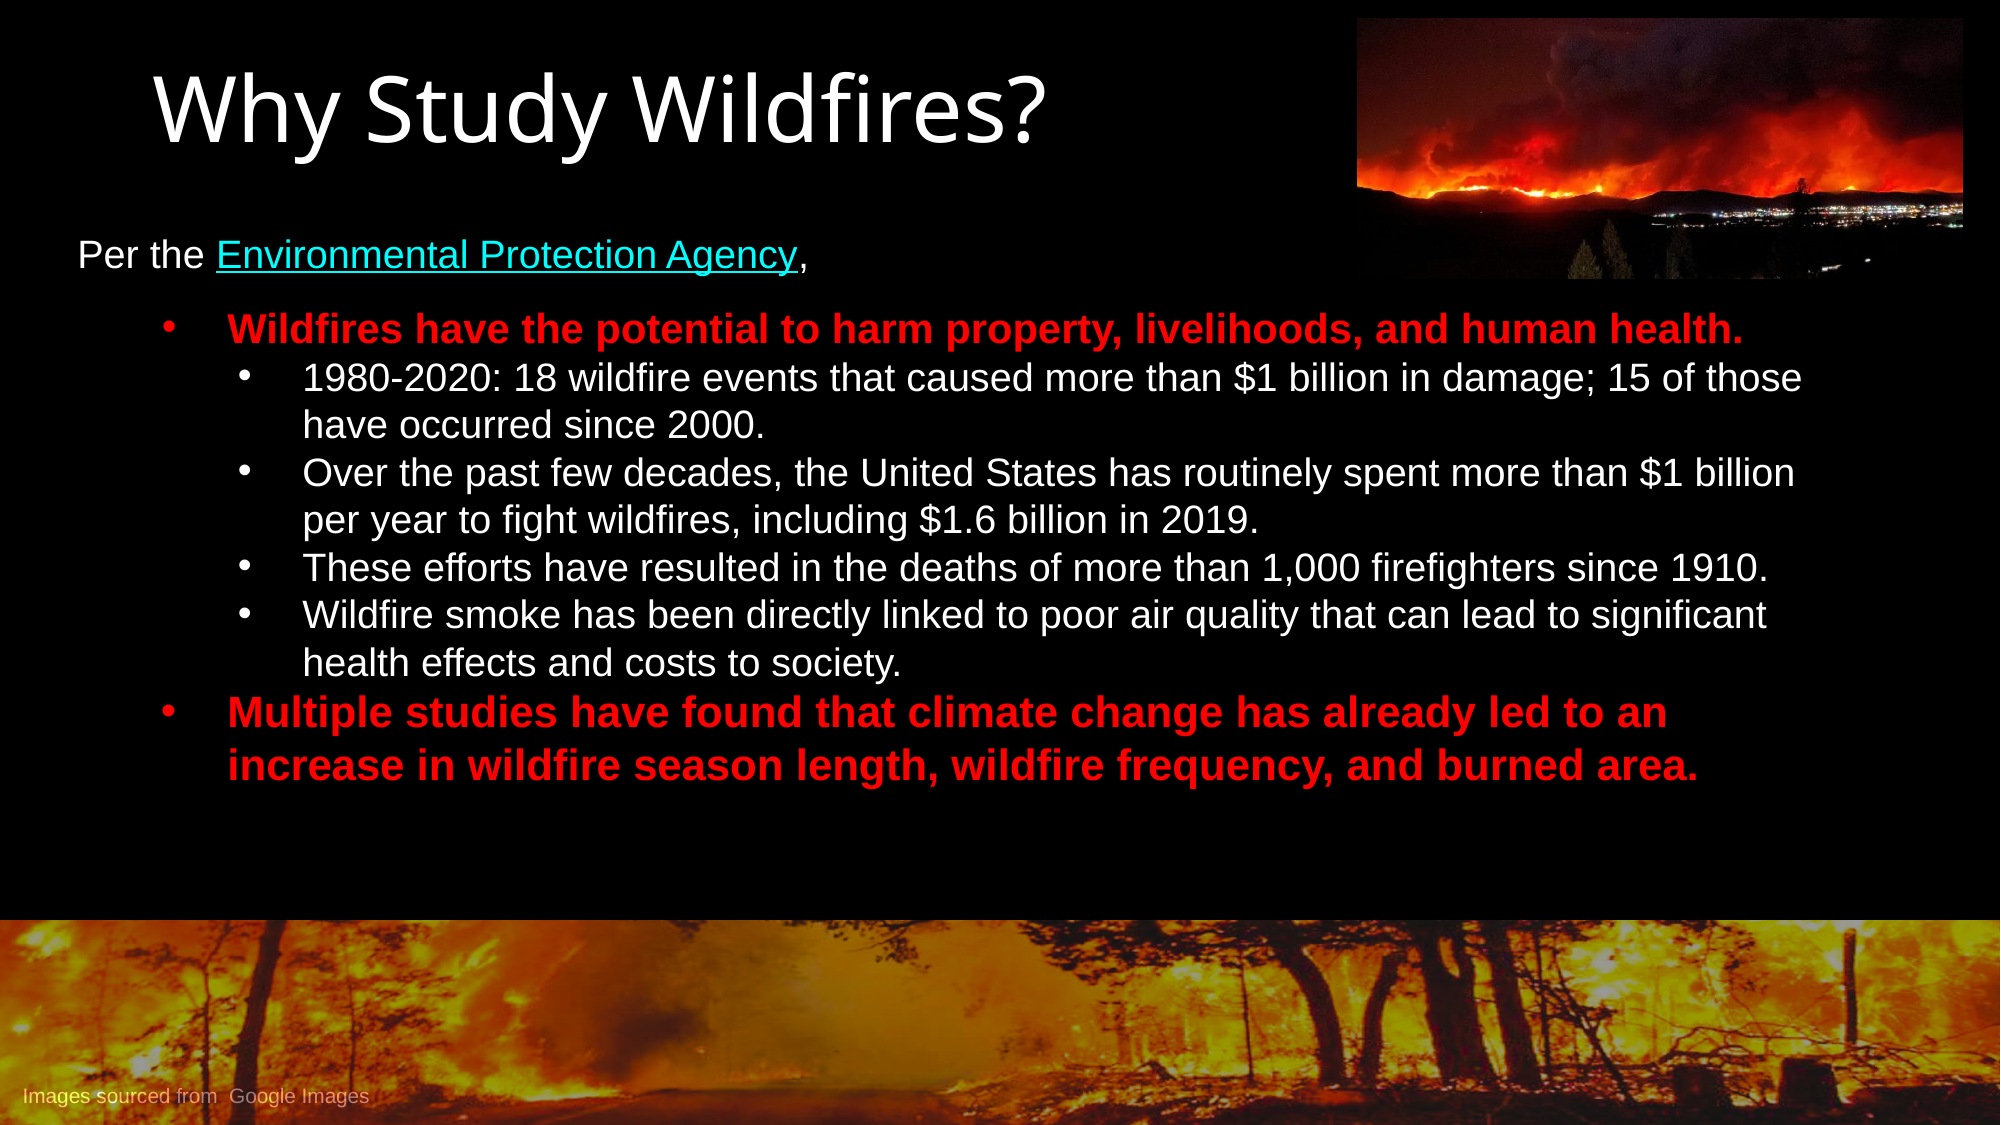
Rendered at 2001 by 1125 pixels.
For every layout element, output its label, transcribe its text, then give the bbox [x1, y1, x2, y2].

title Why Study Wildfires? [137, 18, 1356, 207]
picture [1357, 18, 1963, 279]
list Per the Environmental Protection Agency, Wildfires have the potential to harm property, livelihoods, and human health. 1980-2020: 18 wildfire events that caused more than $1 billion in damage; 15 of those have occurred since 2000. Over the past few decades, the United States has routinely spent more than $1 billion per year to fight wildfires, including $1.6 billion in 2019. These efforts have resulted in the deaths of more than 1,000 firefighters since 1910. Wildfire smoke has been directly linked to poor air quality that can lead to significant health effects and costs to society. Multiple studies have found that climate change has already led to an increase in wildfire season length, wildfire frequency, and burned area. [62, 221, 1847, 936]
picture [0, 920, 2000, 1125]
